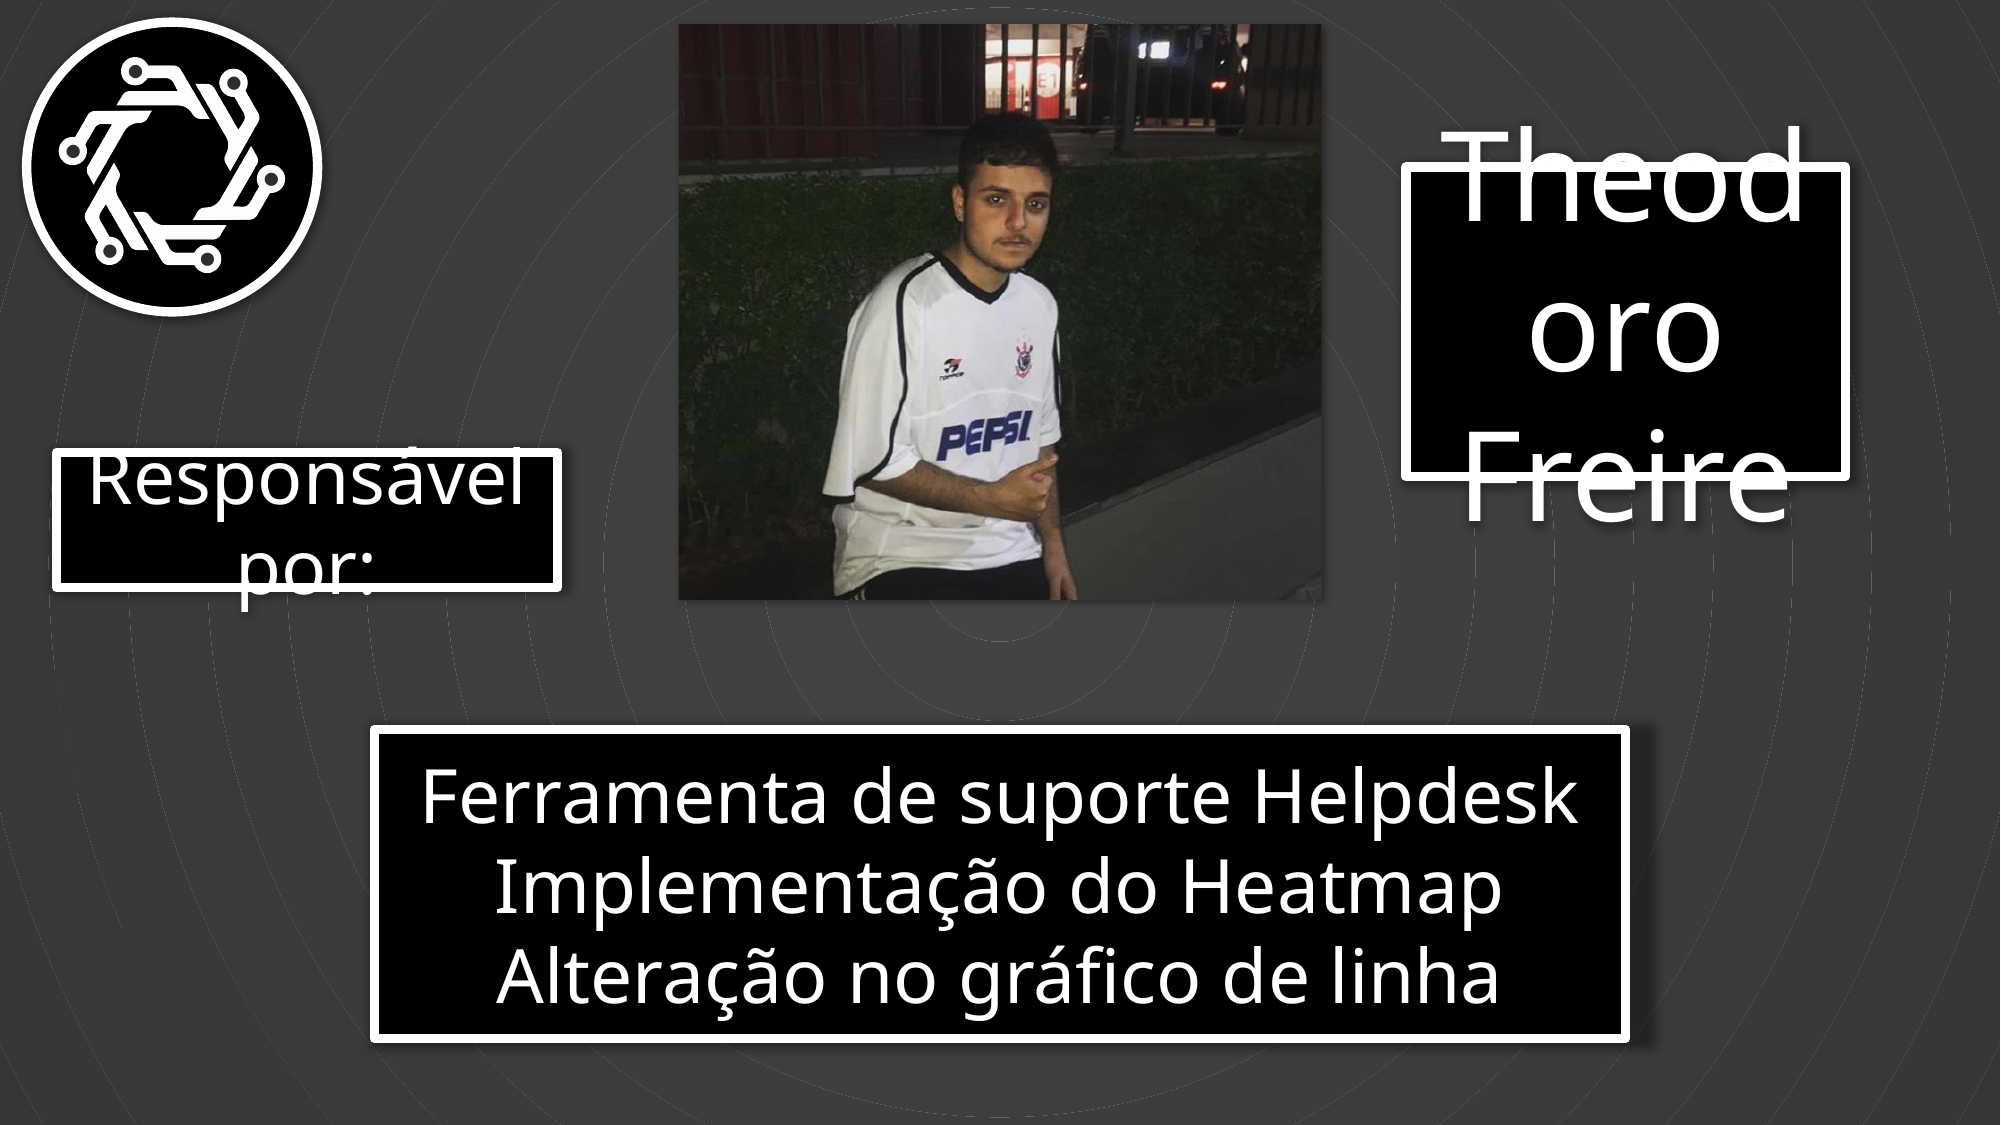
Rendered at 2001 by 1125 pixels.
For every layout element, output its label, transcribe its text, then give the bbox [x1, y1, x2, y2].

text_box Theodoro Freire [1405, 167, 1846, 477]
text_box [77, 279, 267, 314]
picture [46, 55, 299, 279]
text_box Ferramenta de suporte Helpdesk Implementação do Heatmap Alteração no gráfico de linha [374, 729, 1626, 1039]
text_box Responsável por: [56, 452, 558, 588]
text_box [77, 20, 267, 55]
picture [678, 24, 1322, 600]
text_box [0, 0, 2000, 1125]
text_box [299, 93, 319, 241]
text_box [25, 92, 46, 242]
